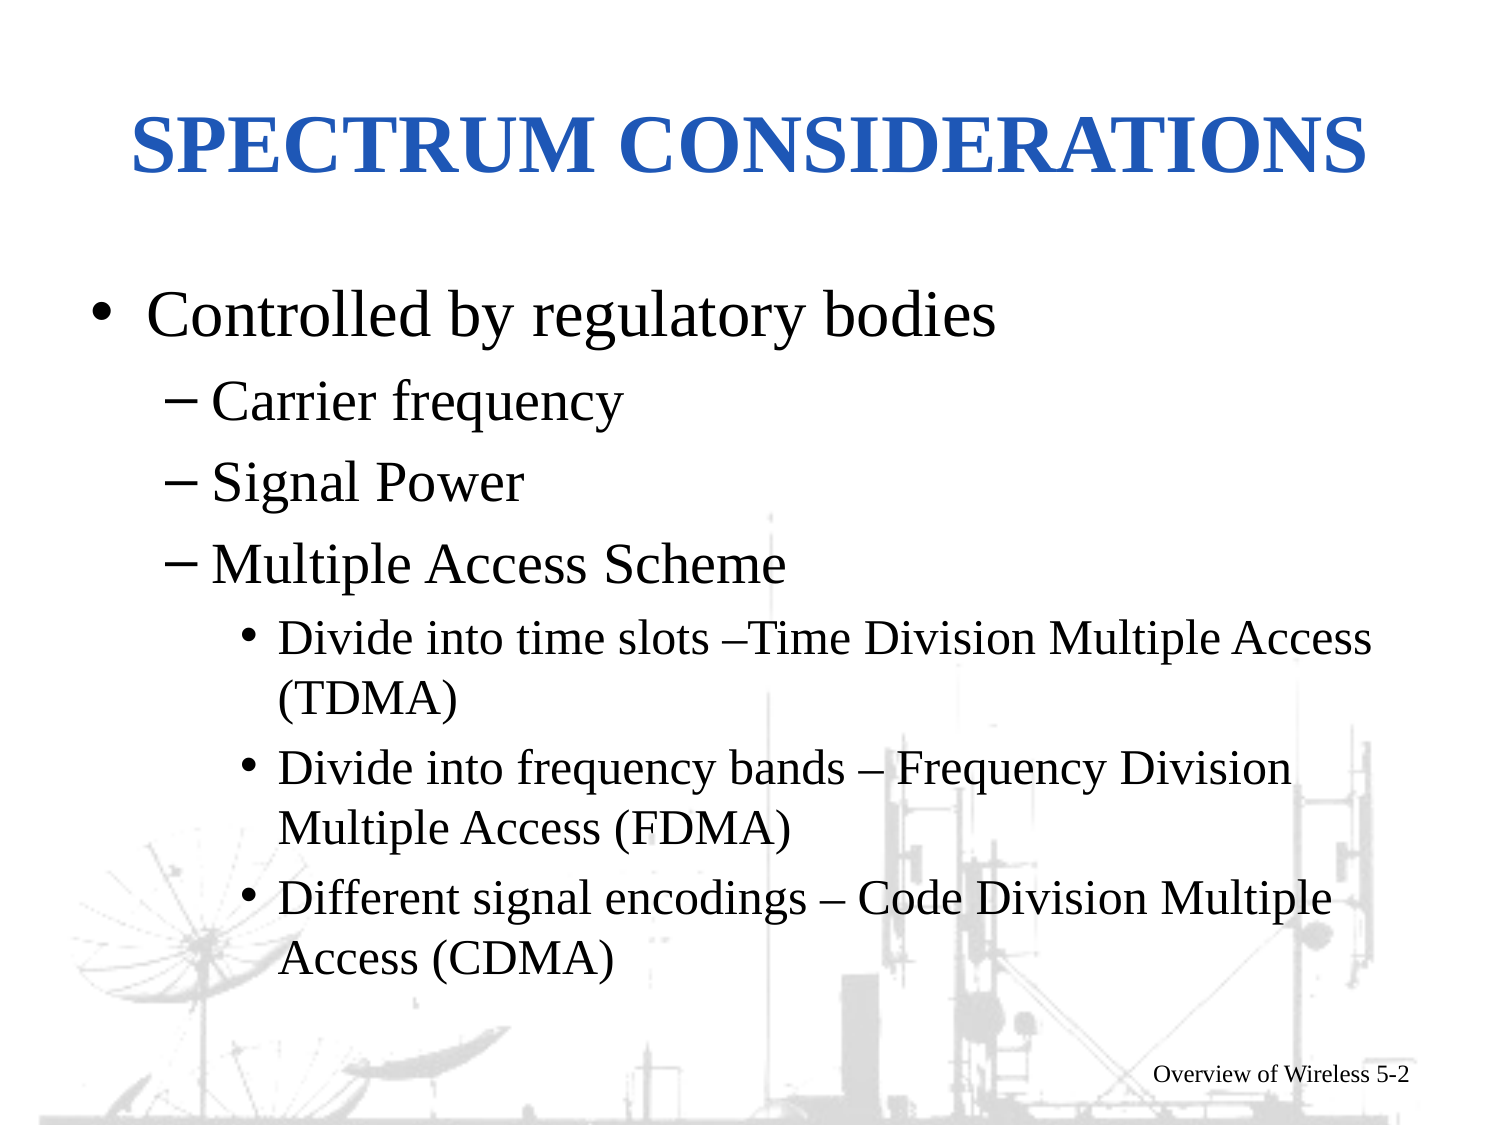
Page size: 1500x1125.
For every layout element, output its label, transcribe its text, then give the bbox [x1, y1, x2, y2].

slide_number Overview of Wireless 5-2 [893, 1042, 1425, 1103]
list Controlled by regulatory bodies Carrier frequency Signal Power Multiple Access Scheme Divide into time slots –Time Division Multiple Access (TDMA) Divide into frequency bands – Frequency Division Multiple Access (FDMA) Different signal encodings – Code Division Multiple Access (CDMA) [75, 262, 1425, 1005]
title Spectrum considerations [75, 45, 1425, 233]
